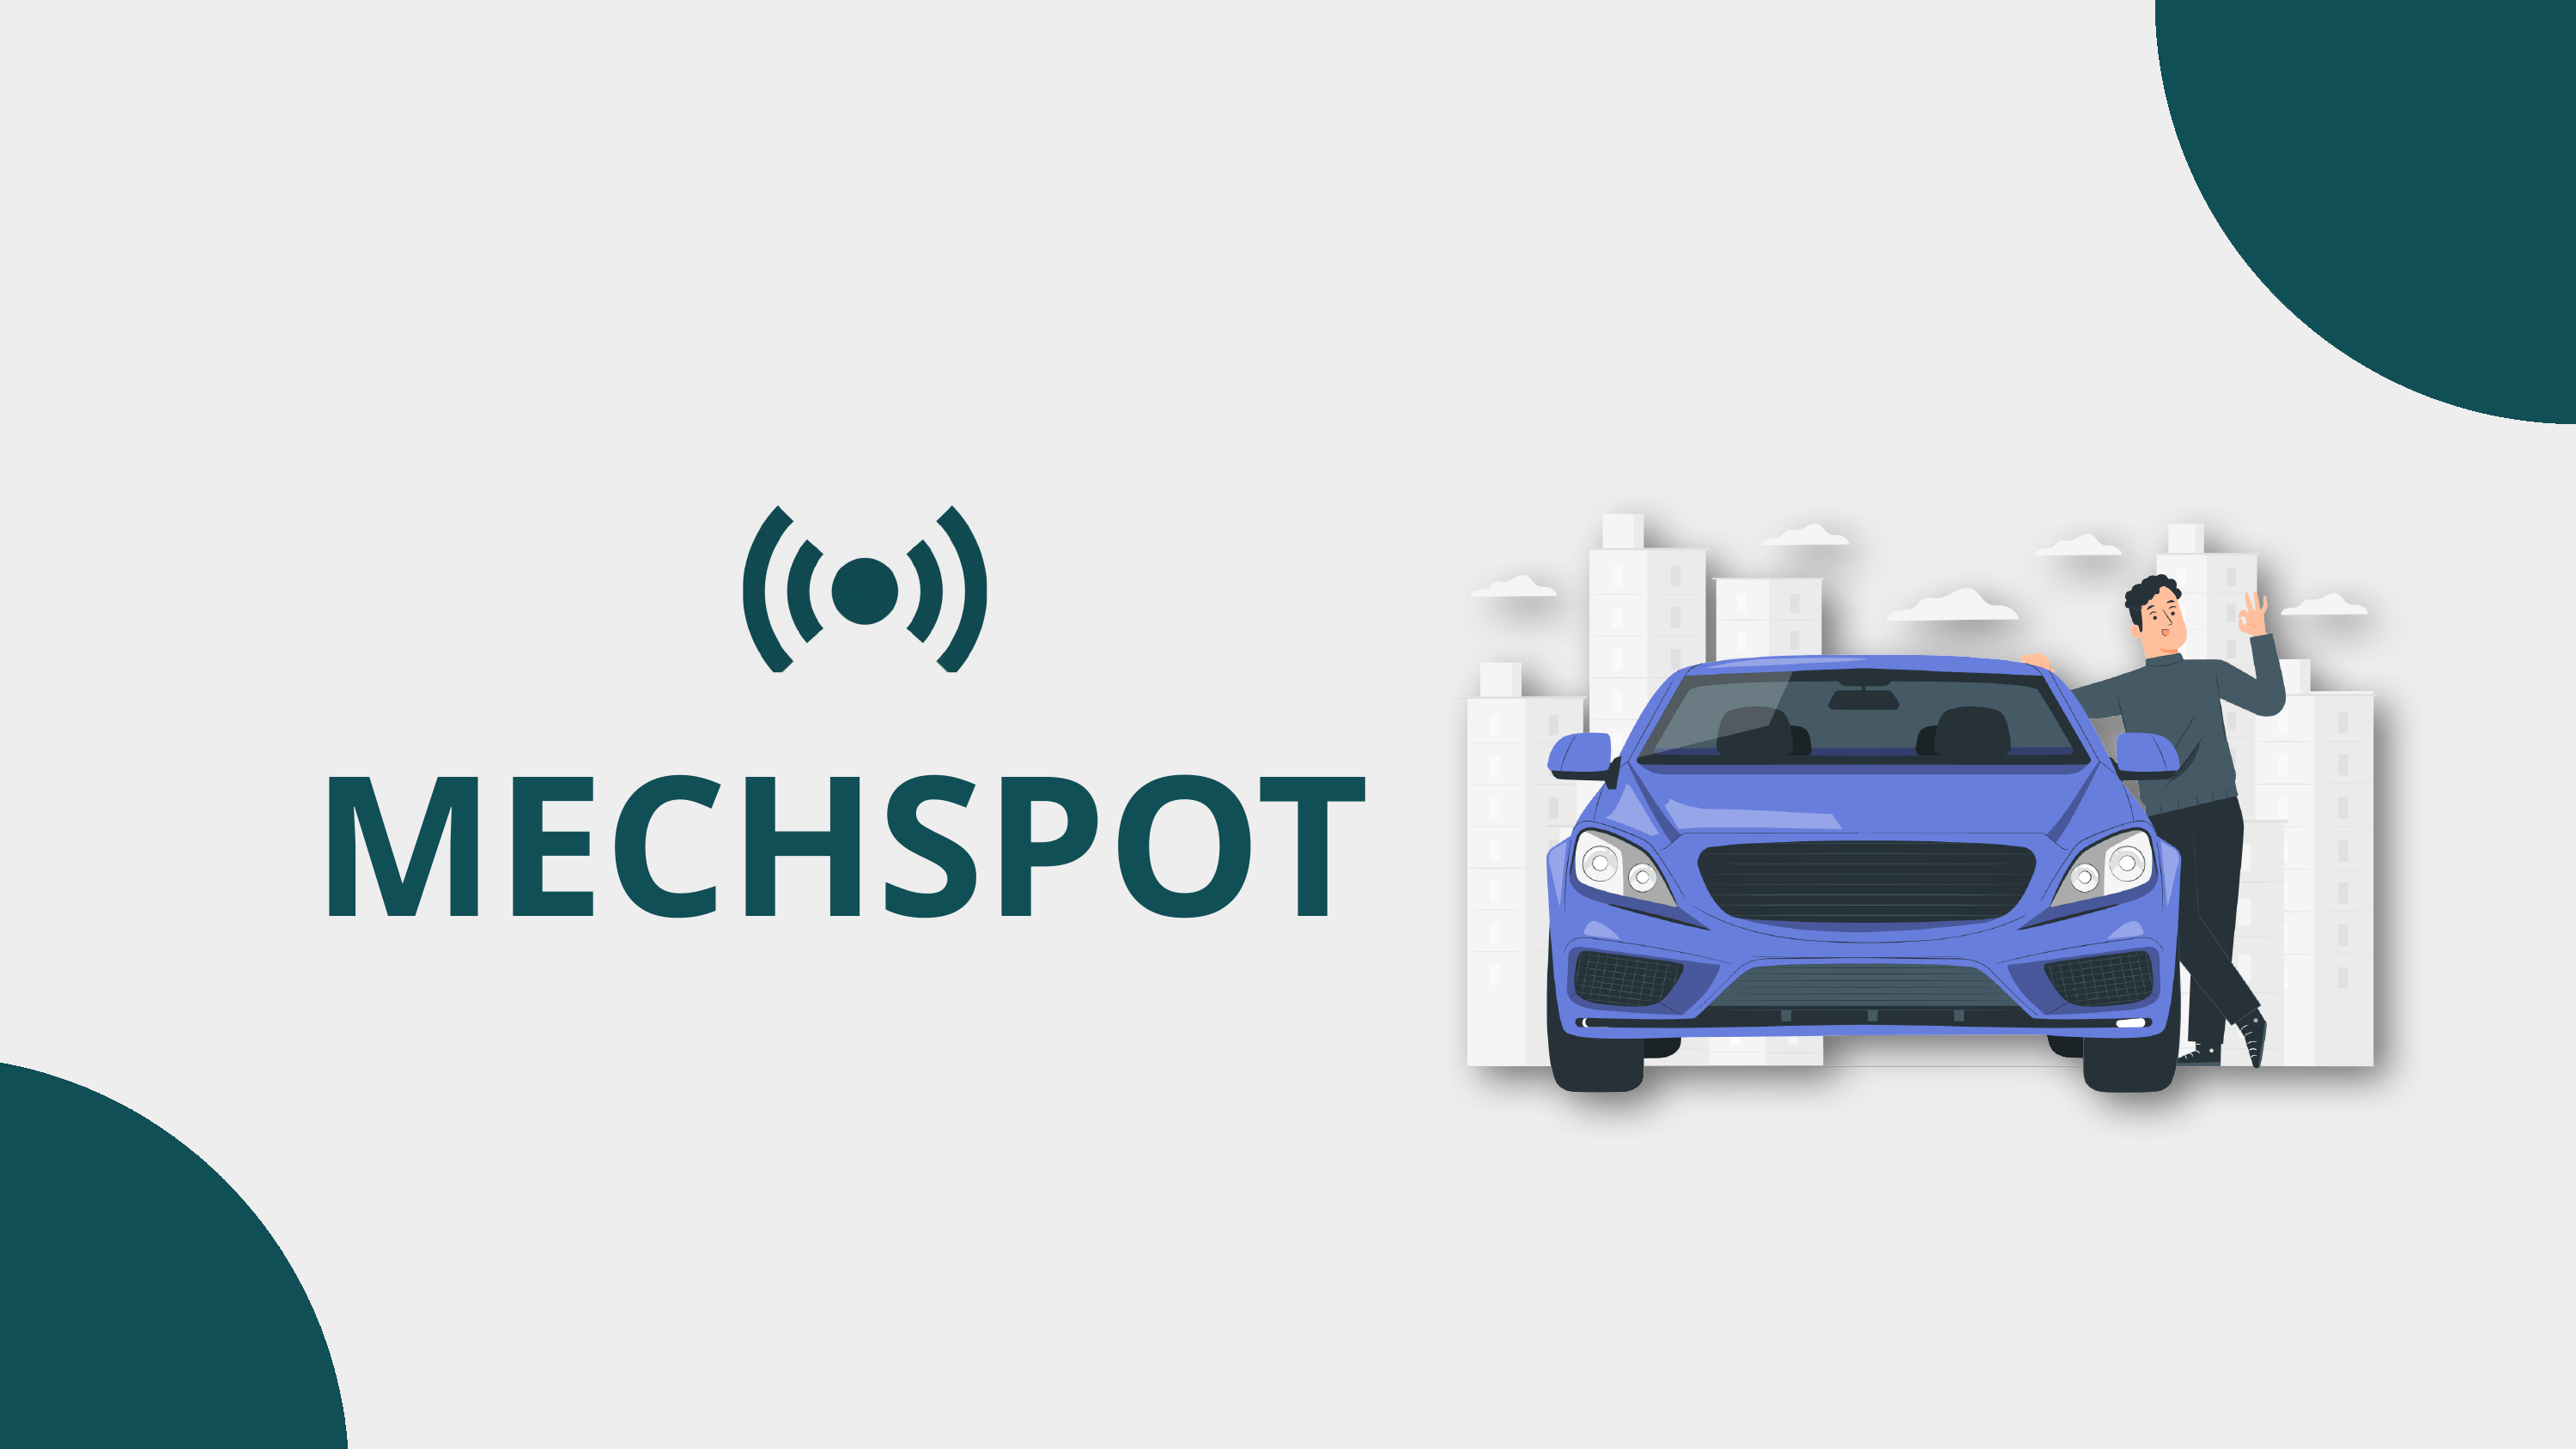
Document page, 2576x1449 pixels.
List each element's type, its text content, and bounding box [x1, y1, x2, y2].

text_box [743, 504, 987, 673]
picture [1420, 503, 2405, 1096]
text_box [0, 1056, 349, 1449]
text_box MECHSPOT [312, 682, 1406, 955]
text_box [2154, 0, 2576, 424]
